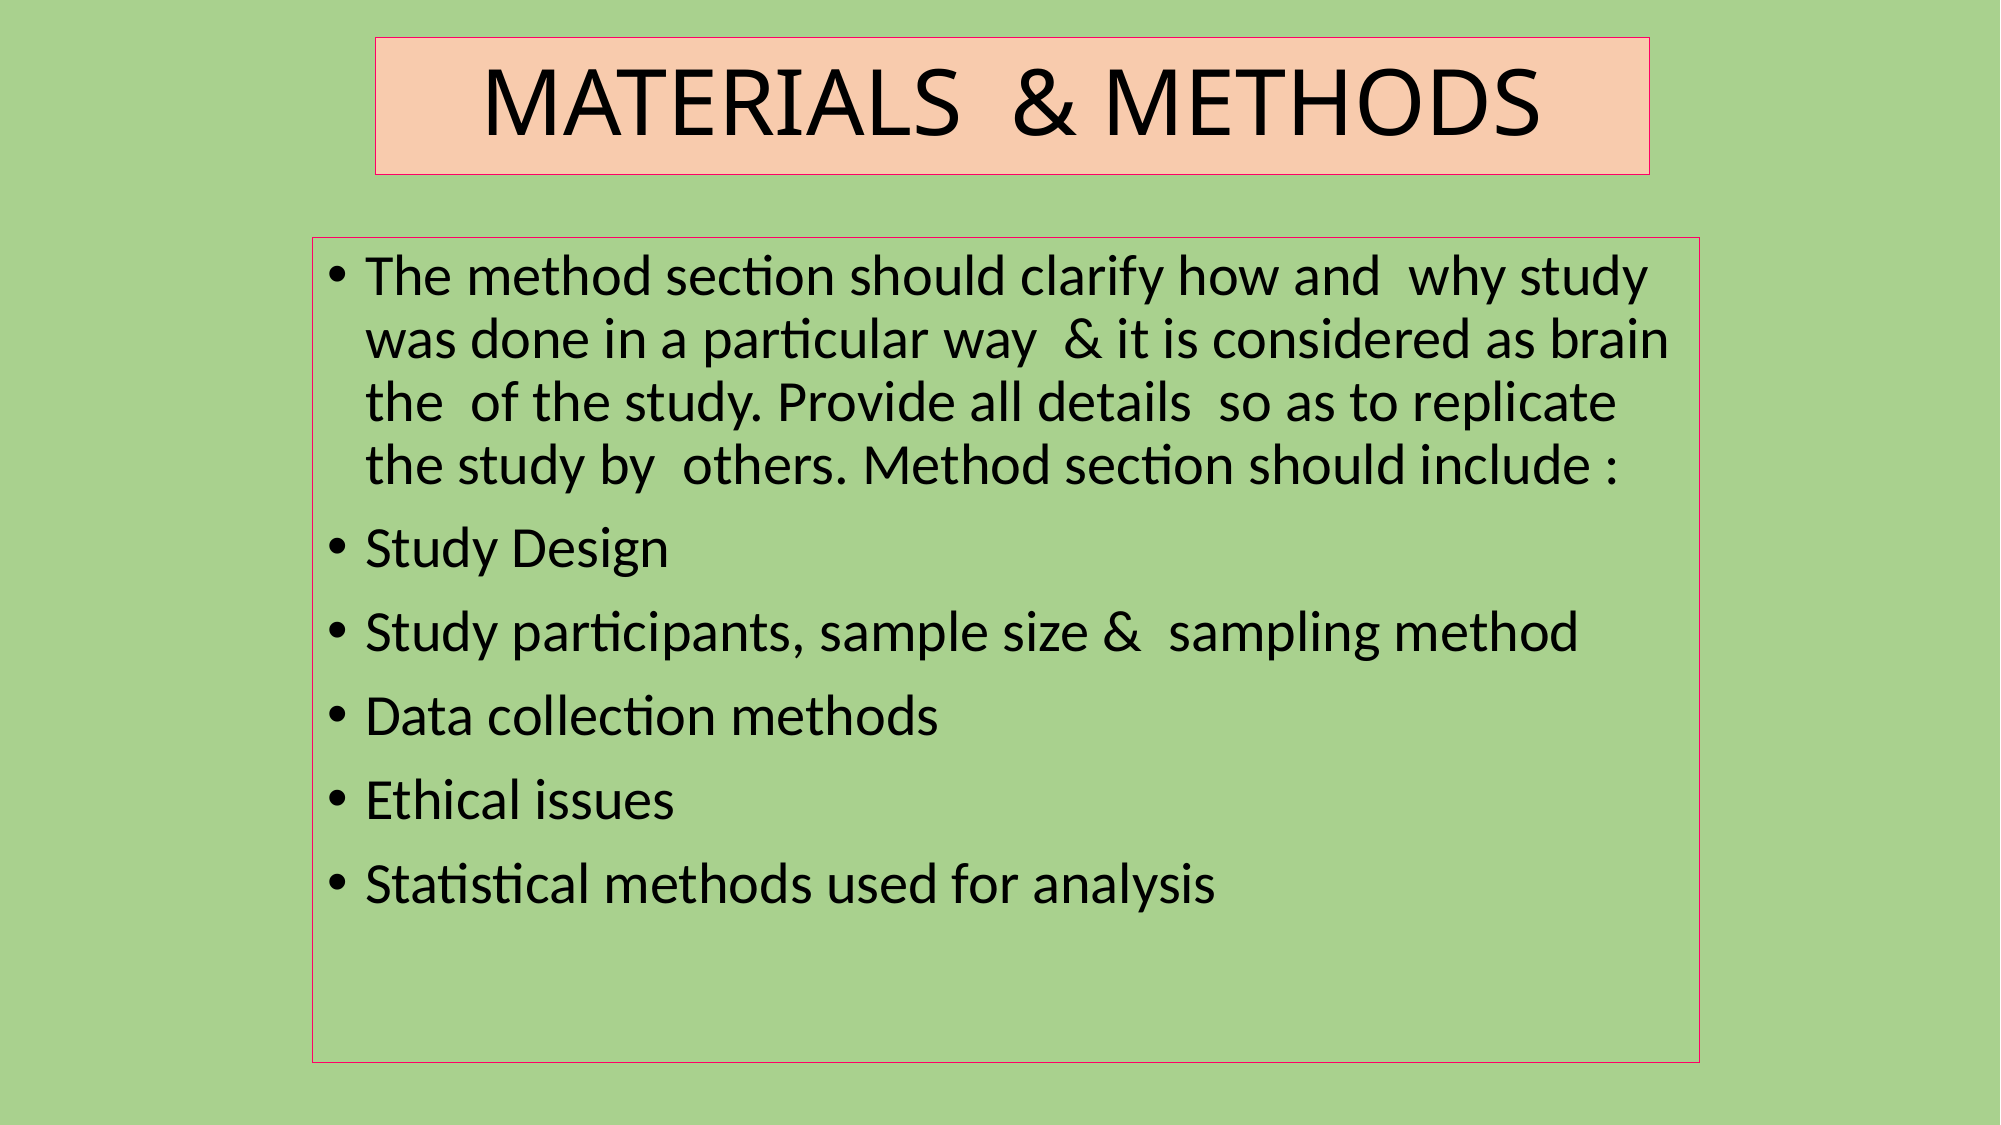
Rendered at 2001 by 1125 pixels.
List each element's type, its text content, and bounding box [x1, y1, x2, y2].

list The method section should clarify how and why study was done in a particular way & it is considered as brain the of the study. Provide all details so as to replicate the study by others. Method section should include : Study Design Study participants, sample size & sampling method Data collection methods Ethical issues Statistical methods used for analysis [312, 237, 1700, 1063]
title MATERIALS & METHODS [375, 37, 1650, 175]
